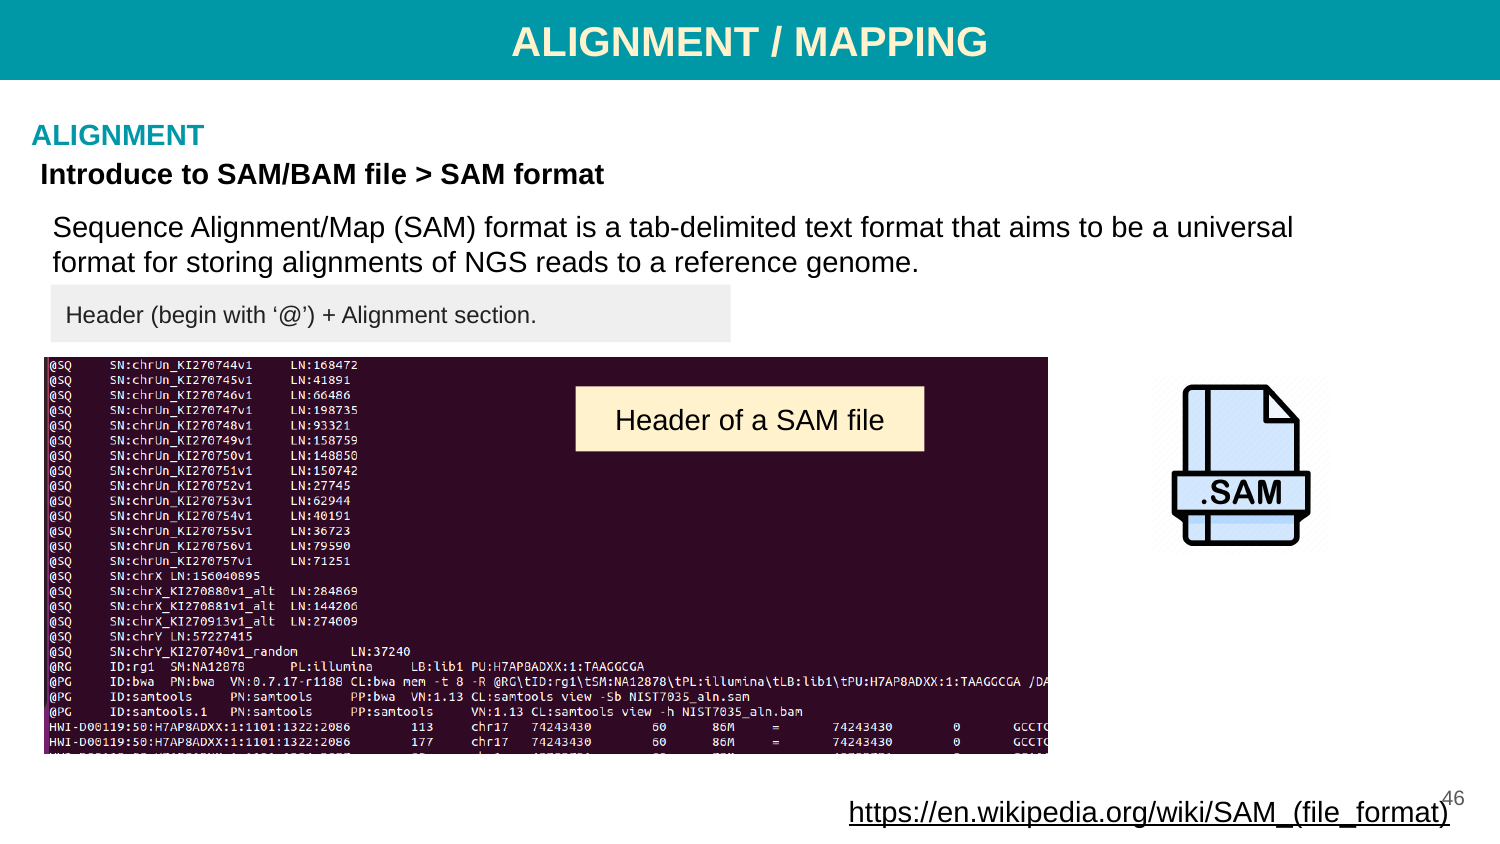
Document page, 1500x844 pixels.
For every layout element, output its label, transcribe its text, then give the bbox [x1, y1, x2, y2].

text_box ALIGNMENT / MAPPING [0, 0, 1500, 80]
slide_number ‹#› [1389, 764, 1480, 830]
text_box Introduce to SAM/BAM file > SAM format [25, 140, 731, 206]
text_box Header (begin with ‘@’) + Alignment section. [50, 284, 731, 343]
text_box ALIGNMENT [16, 101, 243, 166]
picture [1152, 376, 1330, 554]
text_box https://en.wikipedia.org/wiki/SAM_(file_format) [833, 778, 1498, 843]
picture [44, 356, 1048, 754]
text_box Sequence Alignment/Map (SAM) format is a tab-delimited text format that aims to be a universal format for storing alignments of NGS reads to a reference genome. [37, 193, 1357, 294]
